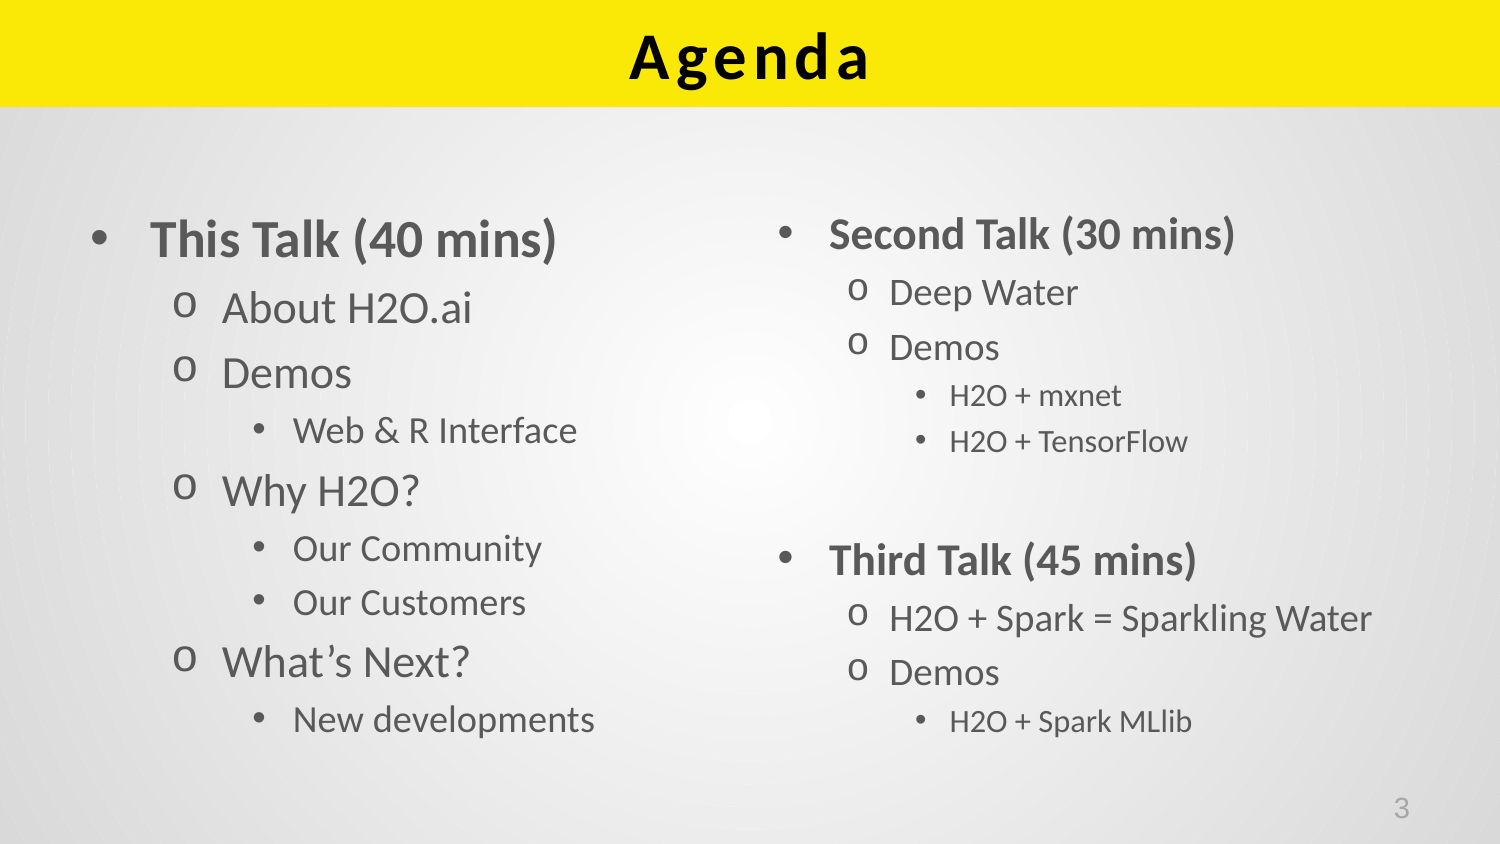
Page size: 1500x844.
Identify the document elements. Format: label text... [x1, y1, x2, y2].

slide_number 3 [1074, 782, 1425, 827]
title Agenda [75, 0, 1425, 108]
list This Talk (40 mins) About H2O.ai Demos Web & R Interface Why H2O? Our Community Our Customers What’s Next? New developments [75, 196, 738, 754]
list Second Talk (30 mins) Deep Water Demos H2O + mxnet H2O + TensorFlow Third Talk (45 mins) H2O + Spark = Sparkling Water Demos H2O + Spark MLlib [762, 196, 1425, 754]
